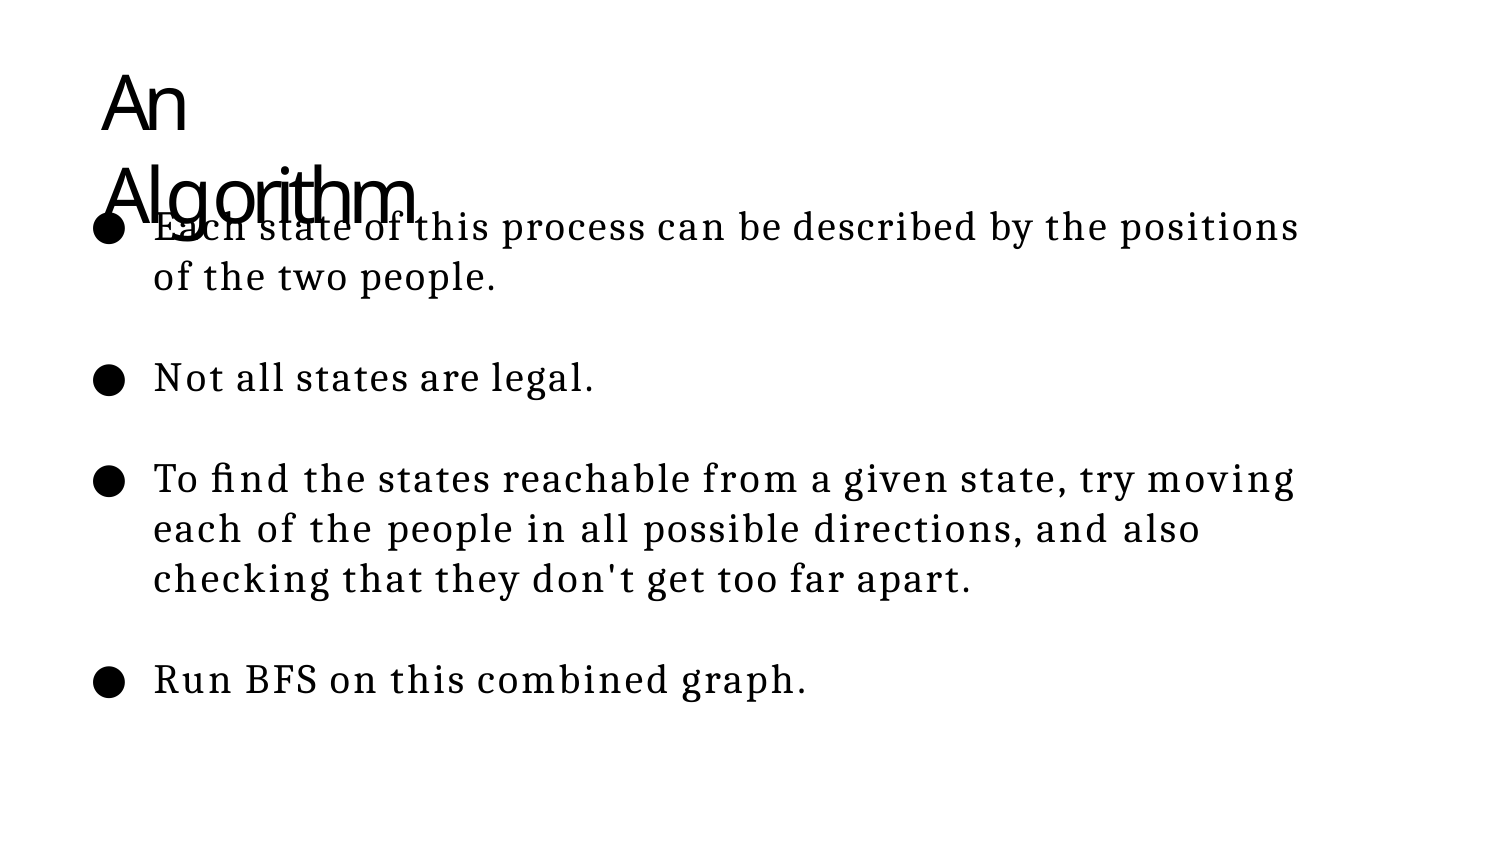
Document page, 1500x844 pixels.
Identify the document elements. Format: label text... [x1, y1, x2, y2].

title An Algorithm [99, 51, 468, 196]
text_box Each state of this process can be described by the positions of the two people. Not all states are legal. To ﬁnd the states reachable from a given state, try moving each of the people in all possible directions, and also checking that they don't get too far apart. Run BFS on this combined graph. [88, 196, 1359, 703]
